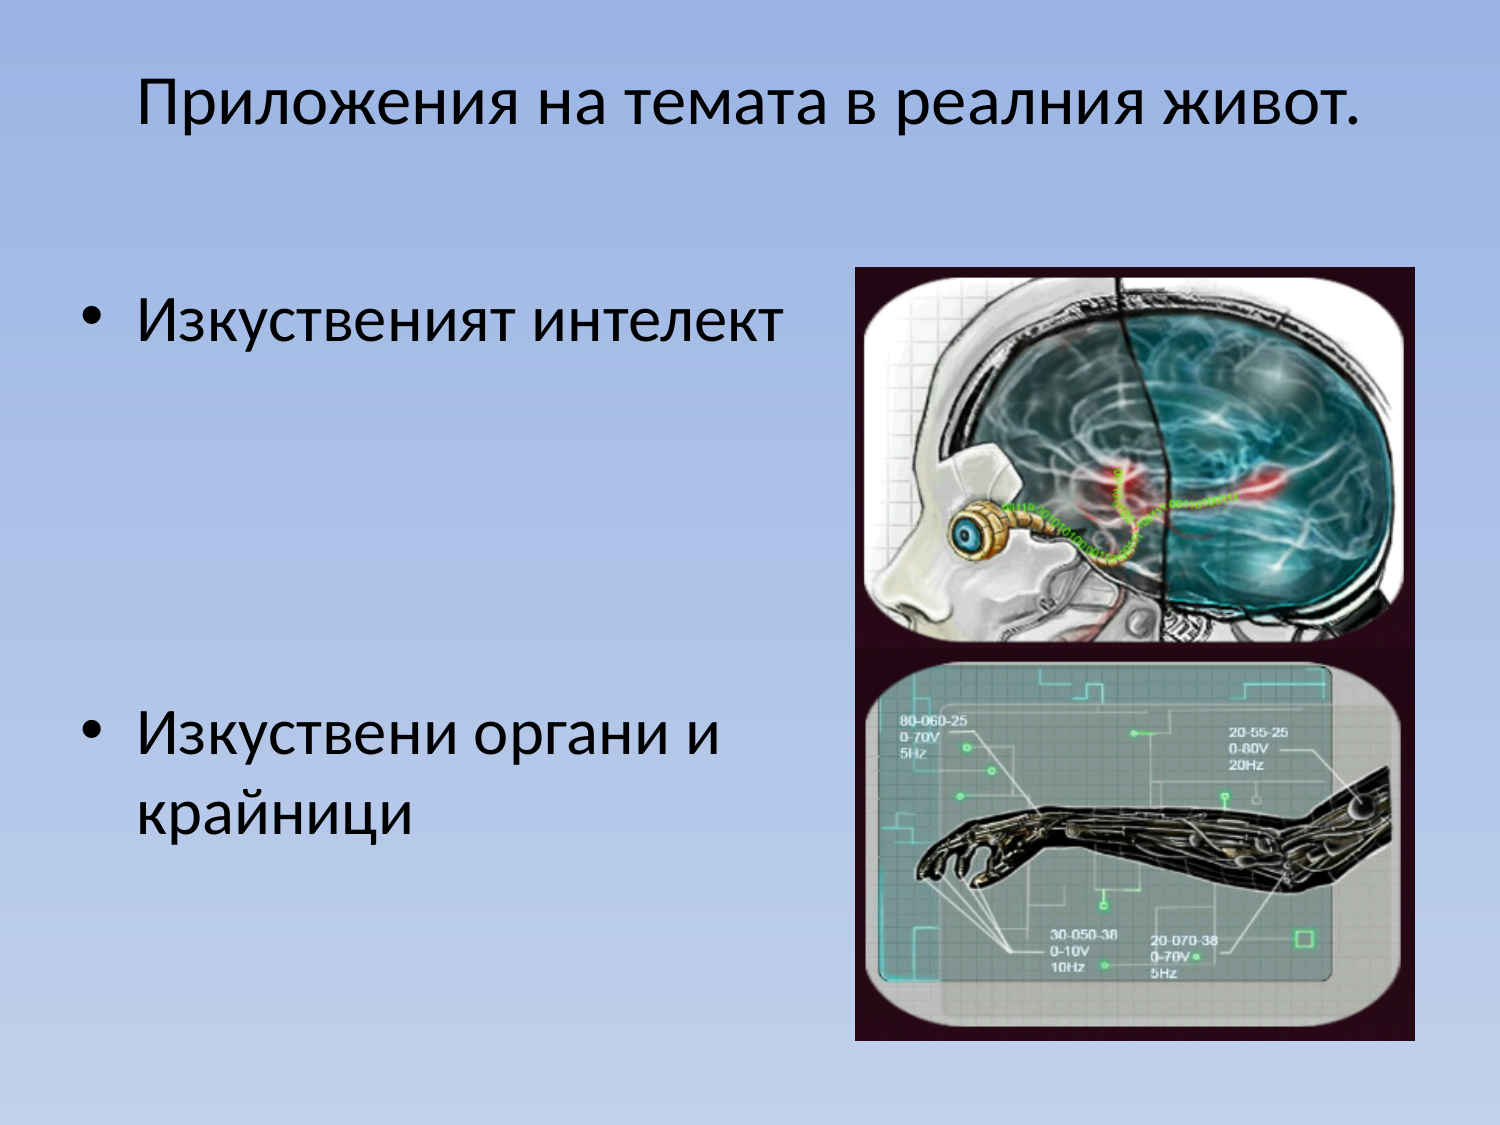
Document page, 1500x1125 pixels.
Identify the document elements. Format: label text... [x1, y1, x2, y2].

list Изкуственият интелект Изкуствени органи и крайници [64, 267, 853, 1010]
picture [855, 266, 1416, 1041]
title Приложения на темата в реалния живот. [75, 45, 1425, 233]
